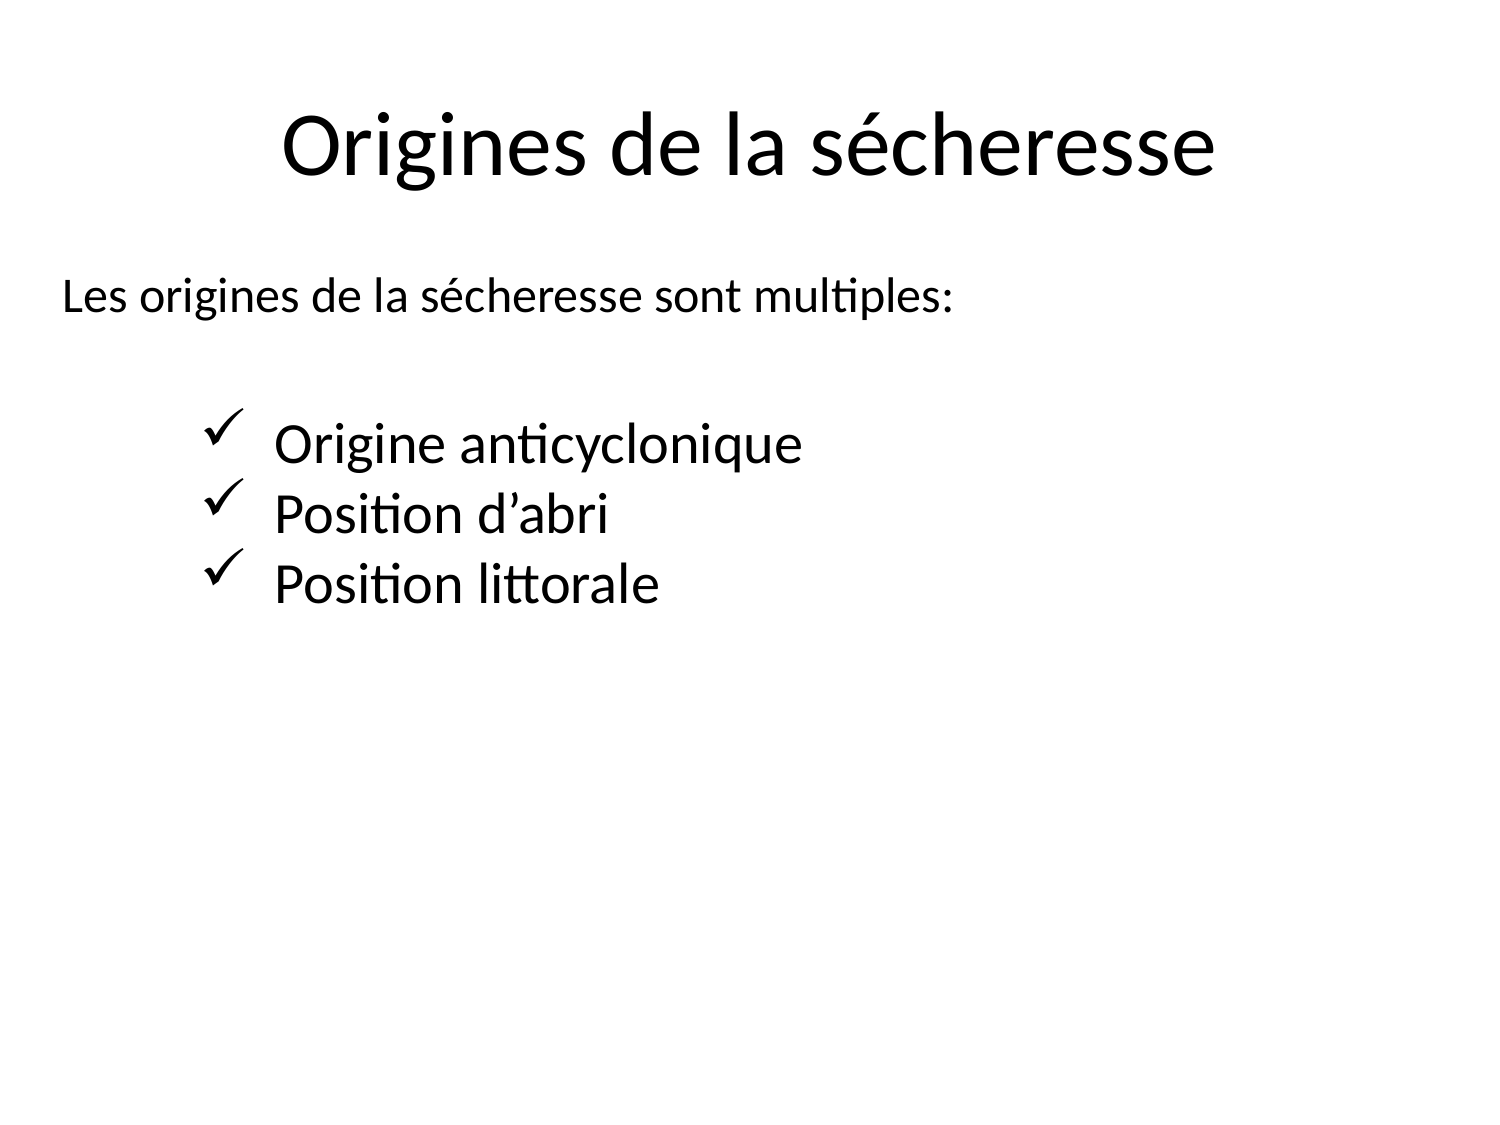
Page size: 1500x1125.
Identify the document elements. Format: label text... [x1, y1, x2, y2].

title Origines de la sécheresse [75, 45, 1425, 233]
text_box Les origines de la sécheresse sont multiples: [47, 255, 971, 330]
text_box Origine anticyclonique Position d’abri Position littorale [184, 397, 819, 623]
